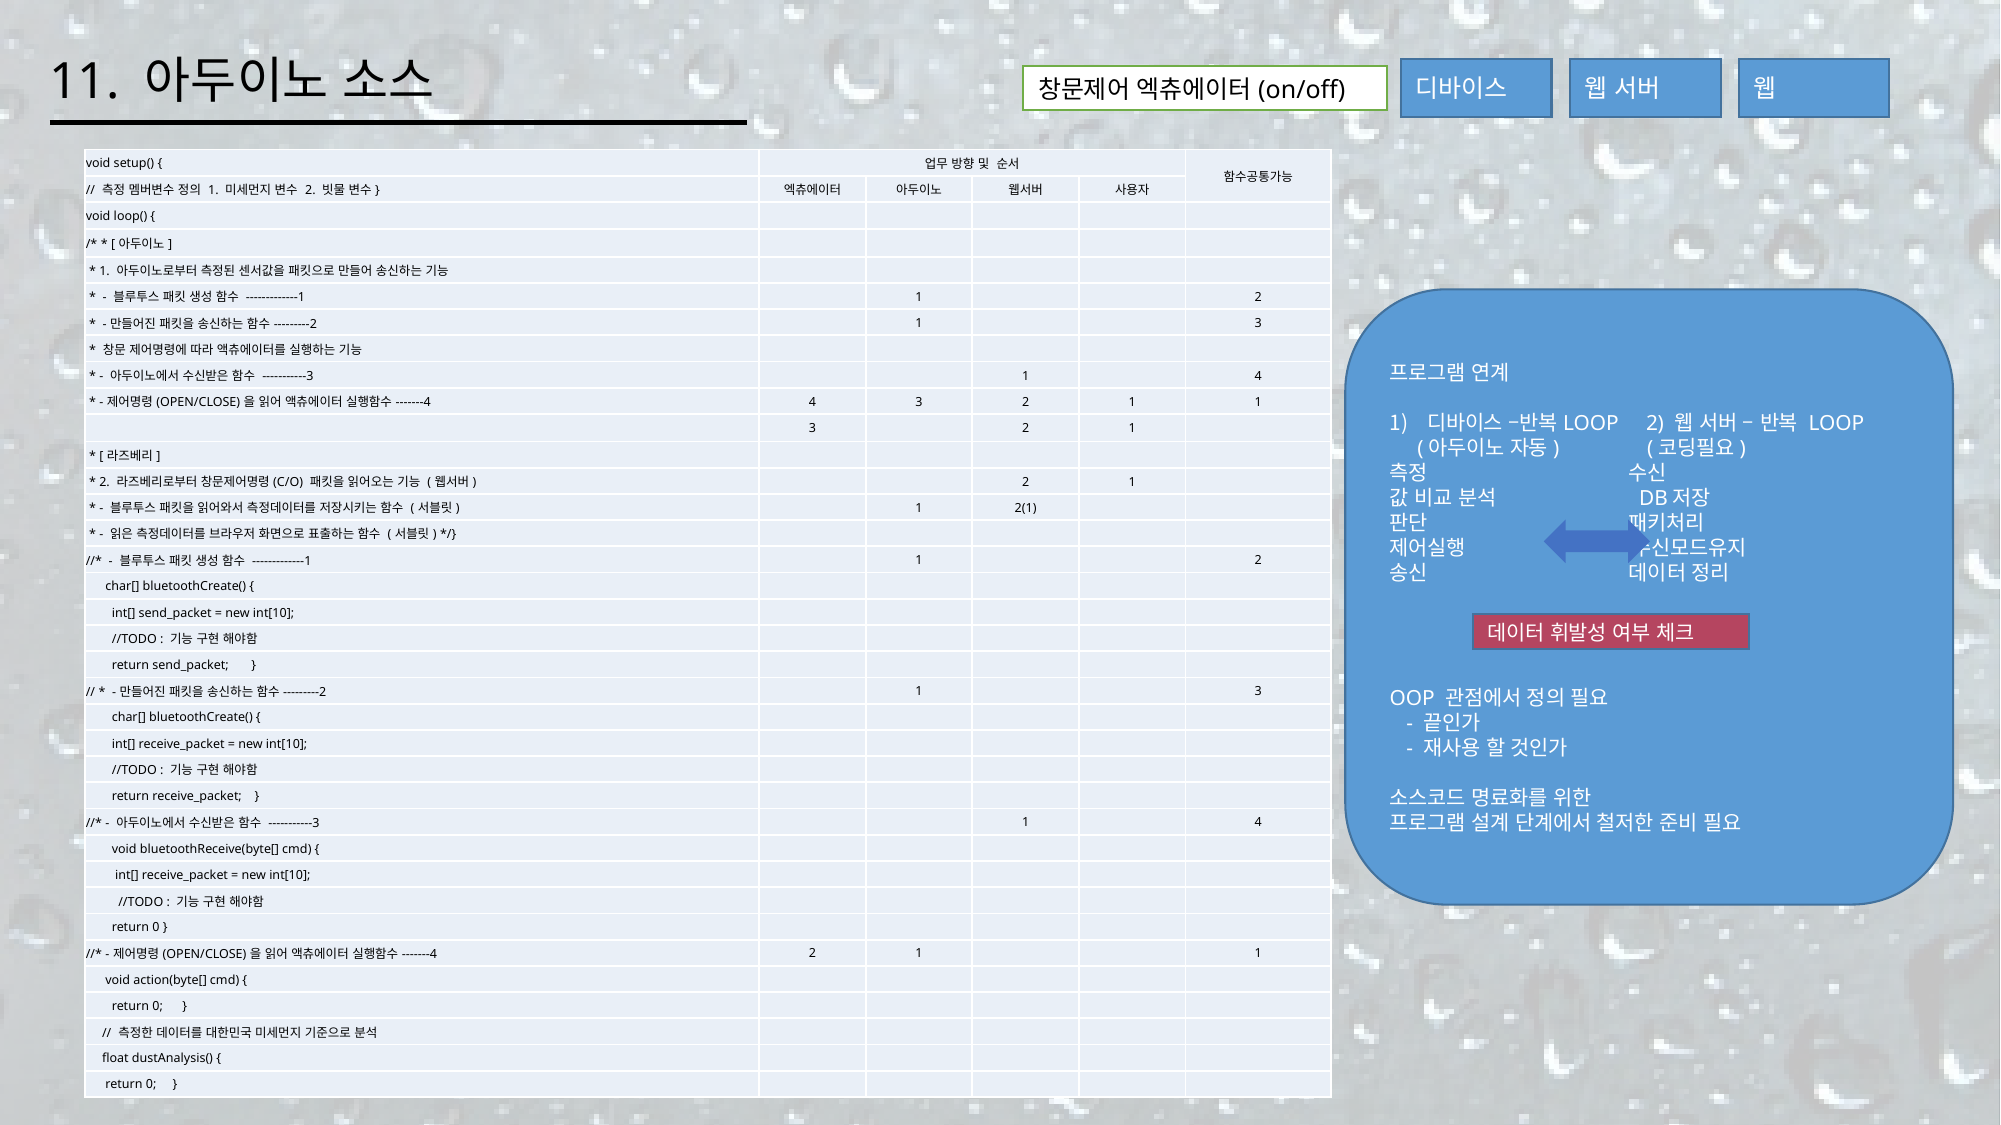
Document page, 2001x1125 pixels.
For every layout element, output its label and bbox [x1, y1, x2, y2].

text_box [34, 41, 747, 123]
text_box [0, 0, 2000, 1125]
